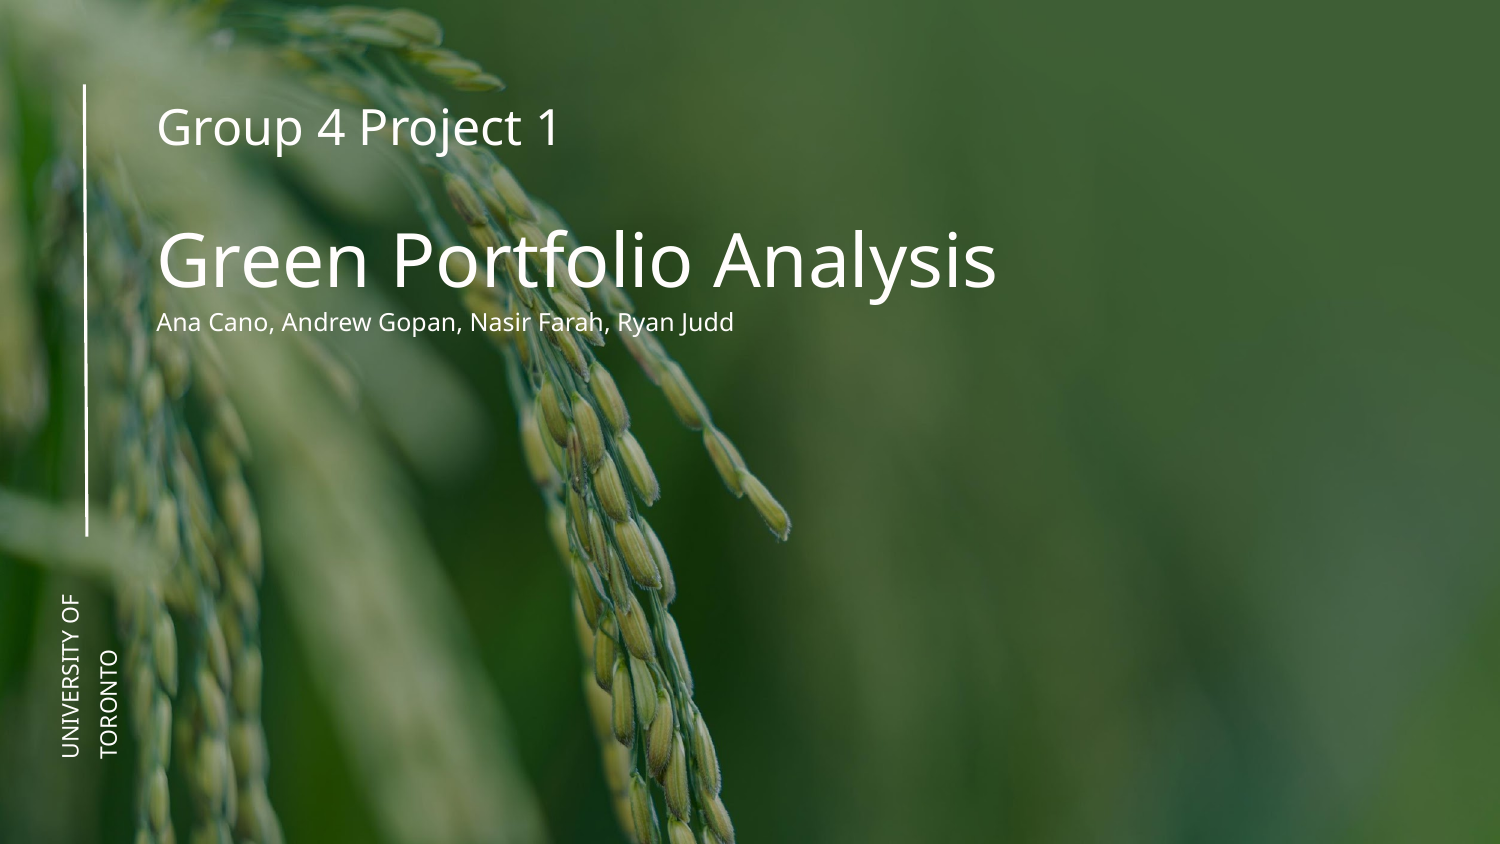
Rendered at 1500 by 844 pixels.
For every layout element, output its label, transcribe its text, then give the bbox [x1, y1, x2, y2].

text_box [84, 84, 88, 537]
text_box Ana Cano, Andrew Gopan, Nasir Farah, Ryan Judd [156, 294, 1170, 337]
text_box UNIVERSITY OF TORONTO [44, 520, 122, 760]
text_box [0, 0, 1500, 844]
text_box Green Portfolio Analysis [156, 176, 1234, 303]
text_box Group 4 Project 1 [156, 71, 1170, 156]
